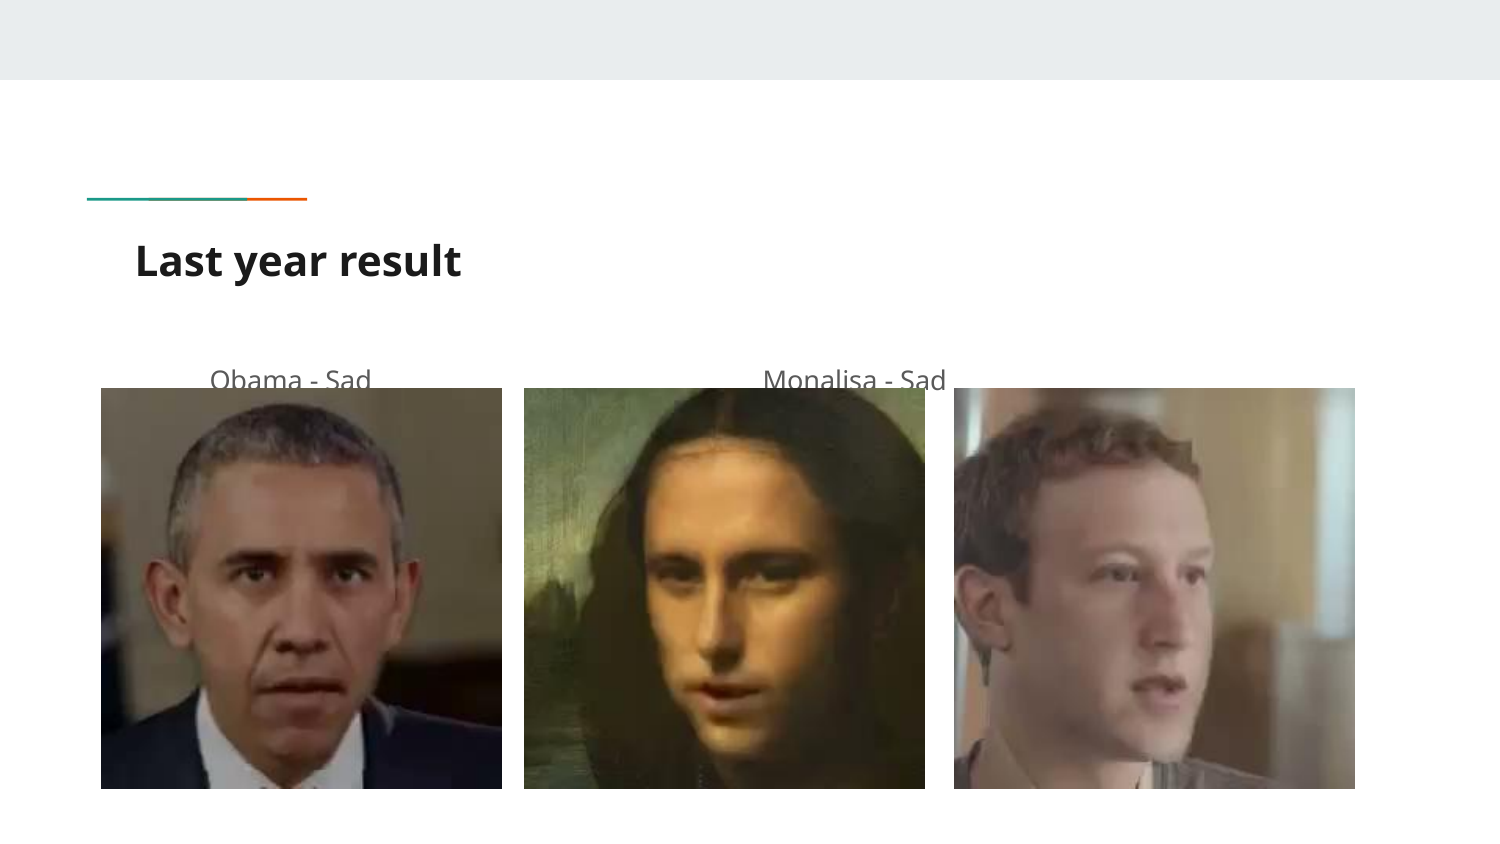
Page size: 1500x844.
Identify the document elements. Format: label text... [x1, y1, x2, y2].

picture [523, 388, 925, 789]
picture [954, 388, 1355, 789]
picture [101, 388, 502, 789]
list Obama - Sad Monalisa - Sad Mark - Sad [119, 341, 1381, 712]
title Last year result [119, 216, 1381, 305]
